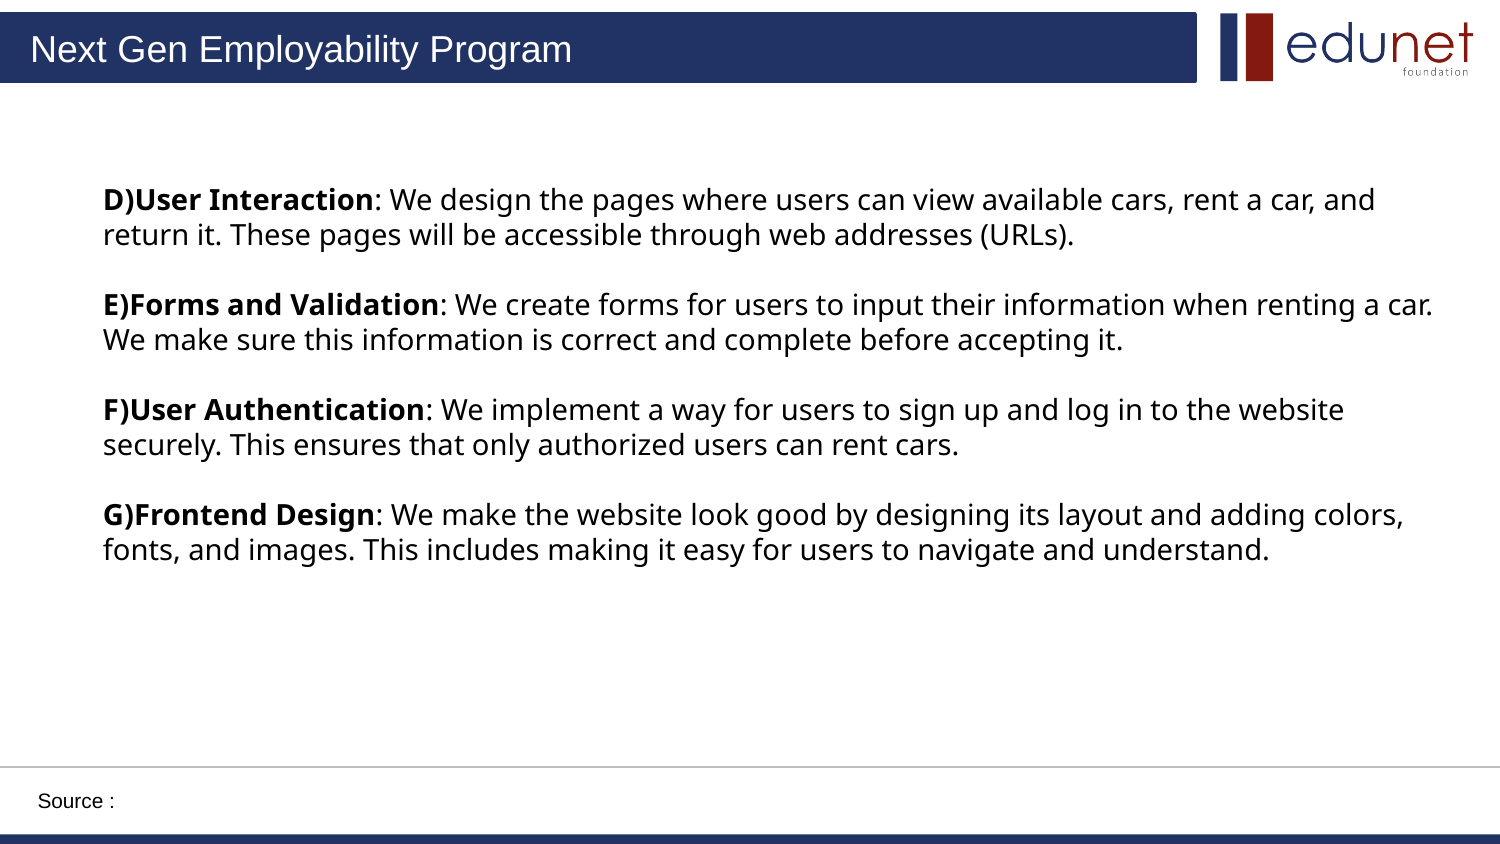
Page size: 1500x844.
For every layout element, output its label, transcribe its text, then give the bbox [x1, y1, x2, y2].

text_box D)User Interaction: We design the pages where users can view available cars, rent a car, and return it. These pages will be accessible through web addresses (URLs). E)Forms and Validation: We create forms for users to input their information when renting a car. We make sure this information is correct and complete before accepting it. F)User Authentication: We implement a way for users to sign up and log in to the website securely. This ensures that only authorized users can rent cars. G)Frontend Design: We make the website look good by designing its layout and adding colors, fonts, and images. This includes making it easy for users to navigate and understand. [88, 173, 1460, 678]
picture [1279, 14, 1482, 83]
text_box Source : [22, 776, 139, 826]
